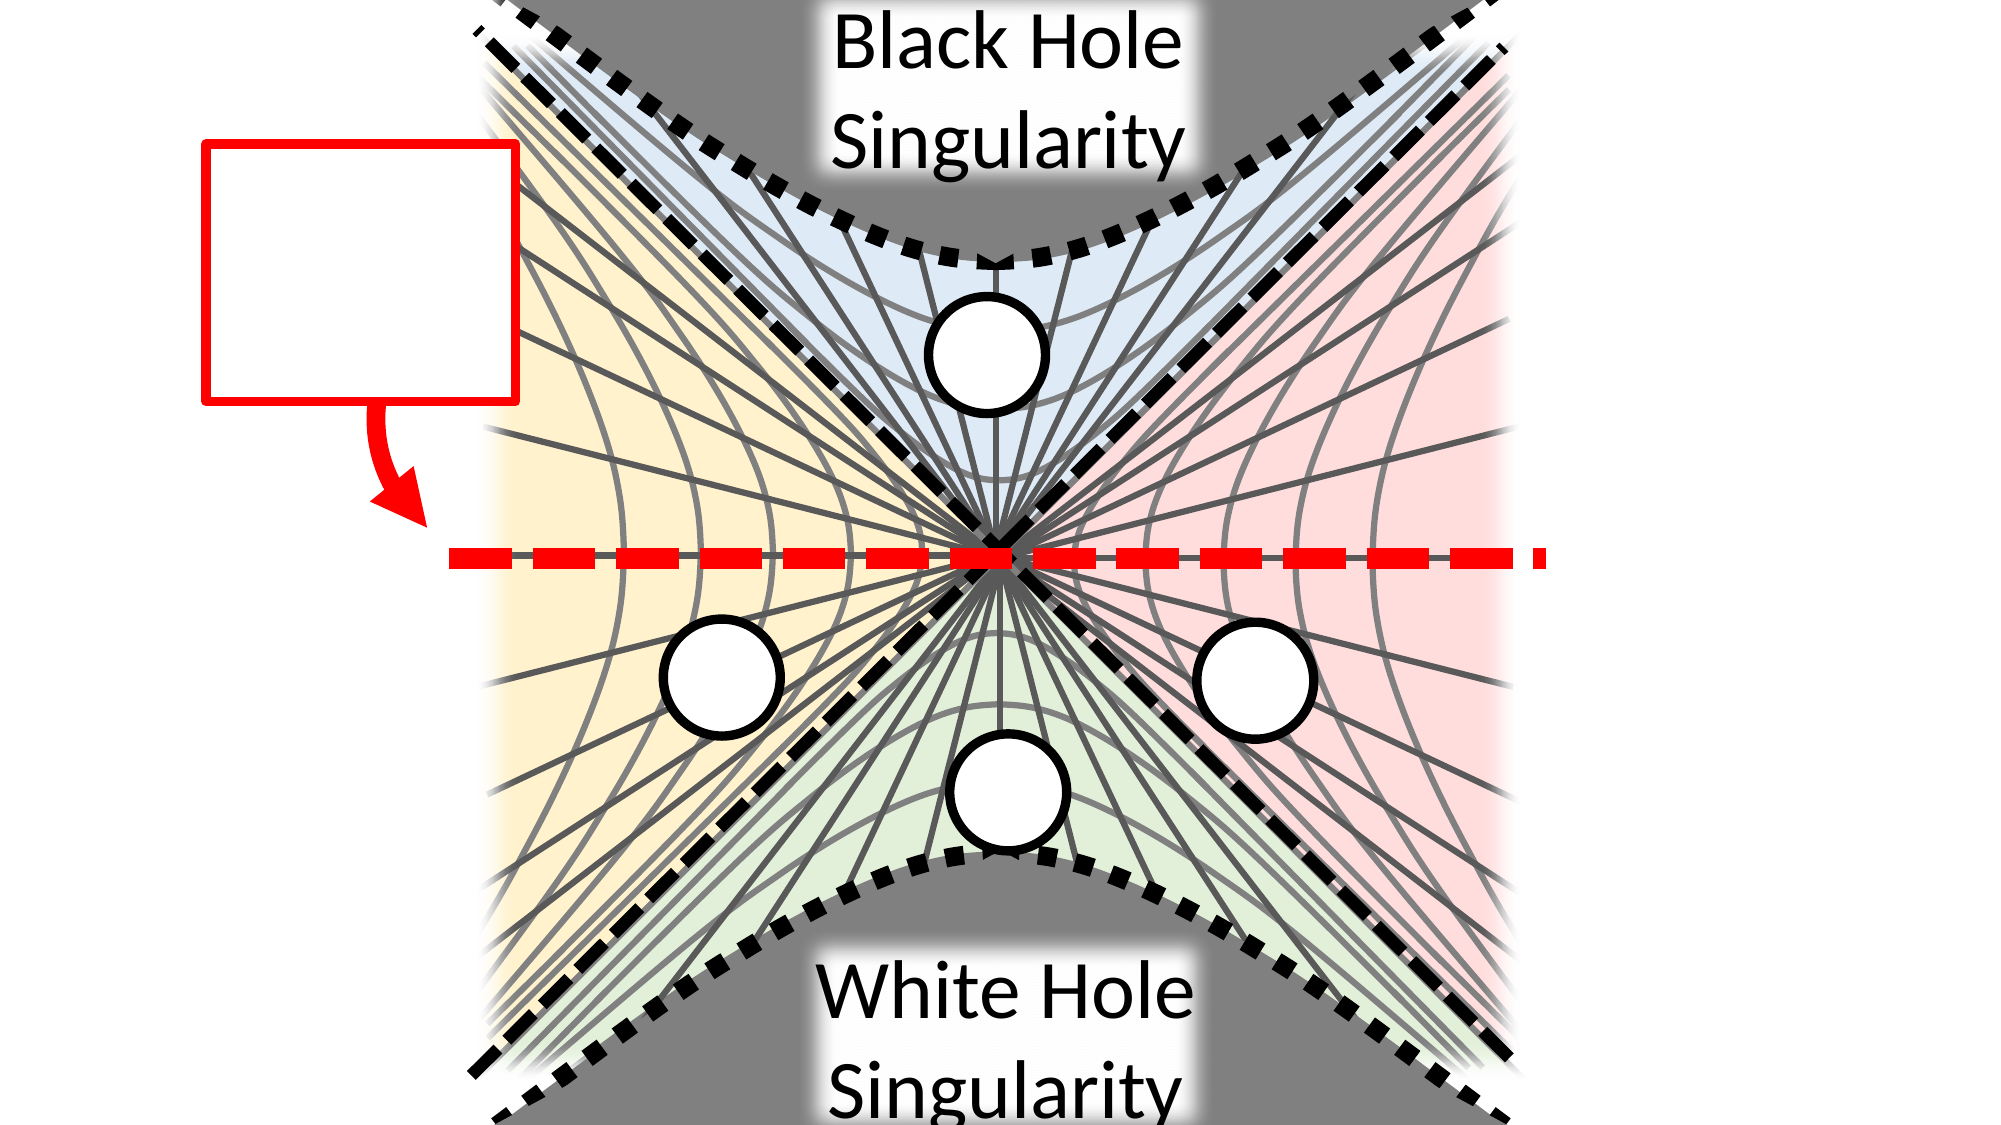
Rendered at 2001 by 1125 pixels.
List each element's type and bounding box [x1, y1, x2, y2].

text_box [236, 561, 663, 1125]
text_box [1314, 0, 1760, 1125]
text_box [206, 143, 1547, 561]
text_box [663, 0, 1314, 143]
text_box [663, 561, 1314, 1125]
text_box [236, 0, 663, 143]
